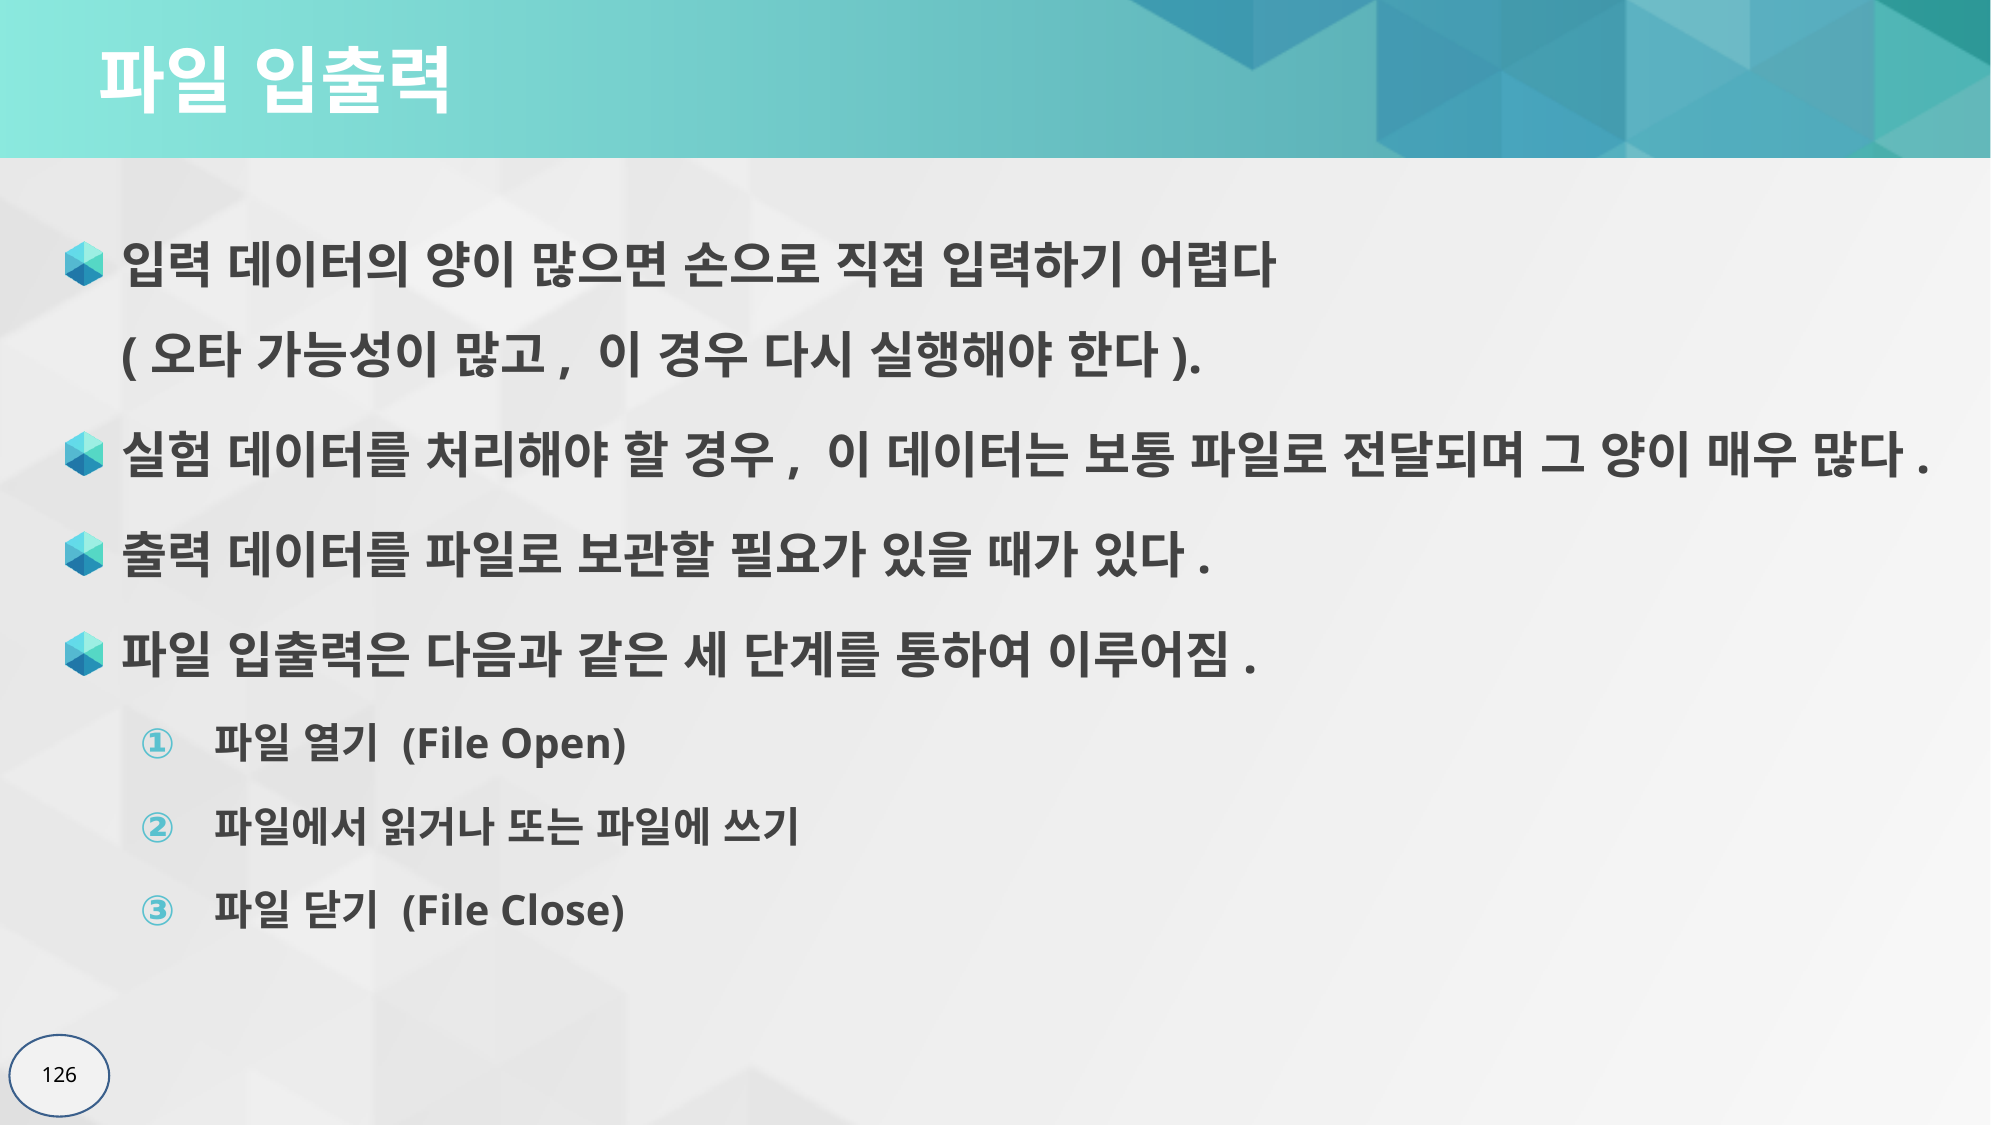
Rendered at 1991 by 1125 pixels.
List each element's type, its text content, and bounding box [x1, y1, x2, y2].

picture [0, 0, 1991, 1125]
title 파일 입출력 [83, 0, 1681, 158]
list 입력 데이터의 양이 많으면 손으로 직접 입력하기 어렵다 (오타 가능성이 많고, 이 경우 다시 실행해야 한다). 실험 데이터를 처리해야 할 경우, 이 데이터는 보통 파일로 전달되며 그 양이 매우 많다. 출력 데이터를 파일로 보관할 필요가 있을 때가 있다. 파일 입출력은 다음과 같은 세 단계를 통하여 이루어짐. 파일 열기 (File Open) 파일에서 읽거나 또는 파일에 쓰기 파일 닫기 (File Close) [50, 196, 1929, 1079]
